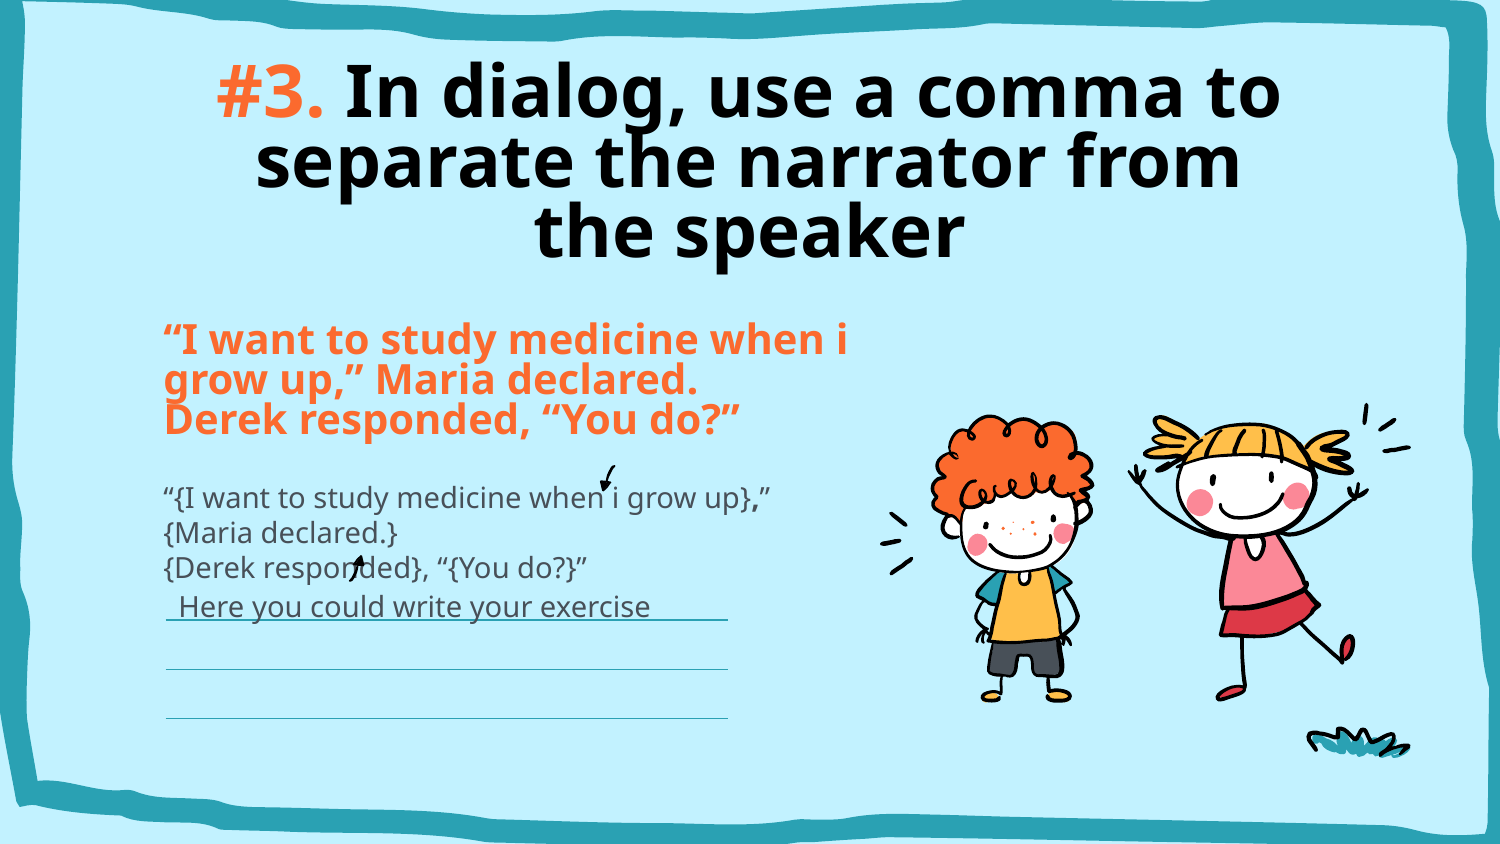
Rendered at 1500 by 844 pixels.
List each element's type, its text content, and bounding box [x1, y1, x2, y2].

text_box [599, 465, 618, 491]
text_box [868, 518, 918, 570]
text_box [1126, 414, 1370, 702]
subtitle Here you could write your exercise [163, 582, 729, 728]
subtitle “{I want to study medicine when i grow up},” {Maria declared.} {Derek responded}, “{You do?}” [163, 464, 853, 577]
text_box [927, 414, 1096, 703]
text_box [1305, 726, 1412, 759]
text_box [346, 556, 366, 582]
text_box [1362, 402, 1412, 454]
subtitle “I want to study medicine when i grow up,” Maria declared. Derek responded, “You do?” [163, 307, 869, 461]
title #3. In dialog, use a comma to separate the narrator from the speaker [209, 72, 1291, 260]
